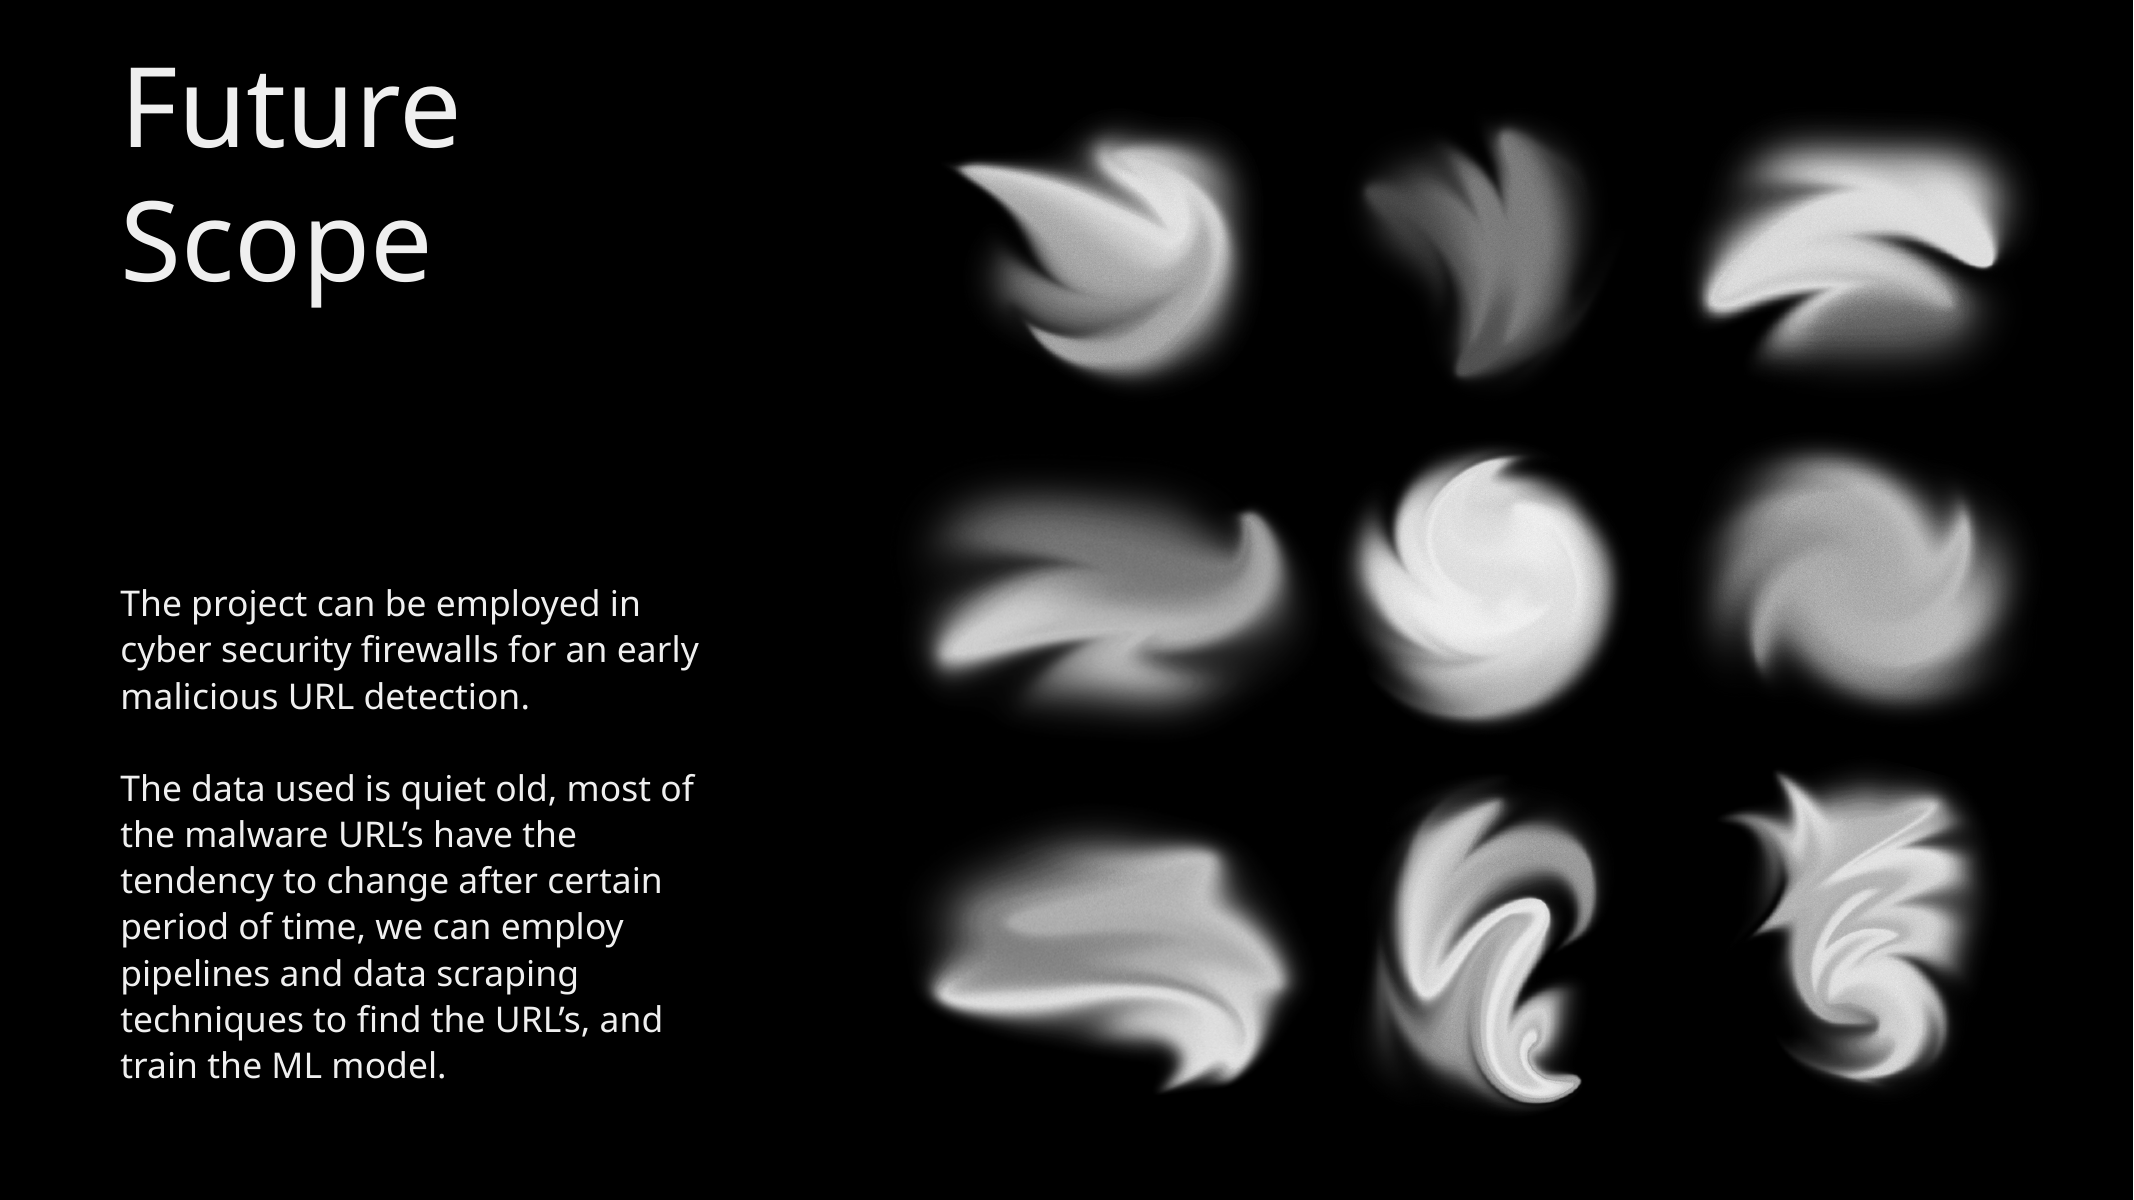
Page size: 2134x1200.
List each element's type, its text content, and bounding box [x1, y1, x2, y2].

text_box [1327, 435, 1636, 740]
text_box [887, 793, 1324, 1098]
text_box [1674, 101, 2045, 406]
text_box [1335, 101, 1628, 406]
text_box [1344, 770, 1619, 1121]
text_box [886, 447, 1325, 752]
text_box The project can be employed in cyber security firewalls for an early malicious URL detection. The data used is quiet old, most of the malware URL’s have the tendency to change after certain period of time, we can employ pipelines and data scraping techniques to find the URL’s, and train the ML model. [120, 577, 733, 1086]
text_box [940, 101, 1272, 406]
text_box Future Scope [120, 36, 711, 304]
text_box [1714, 751, 2005, 1110]
text_box [1670, 426, 2049, 731]
